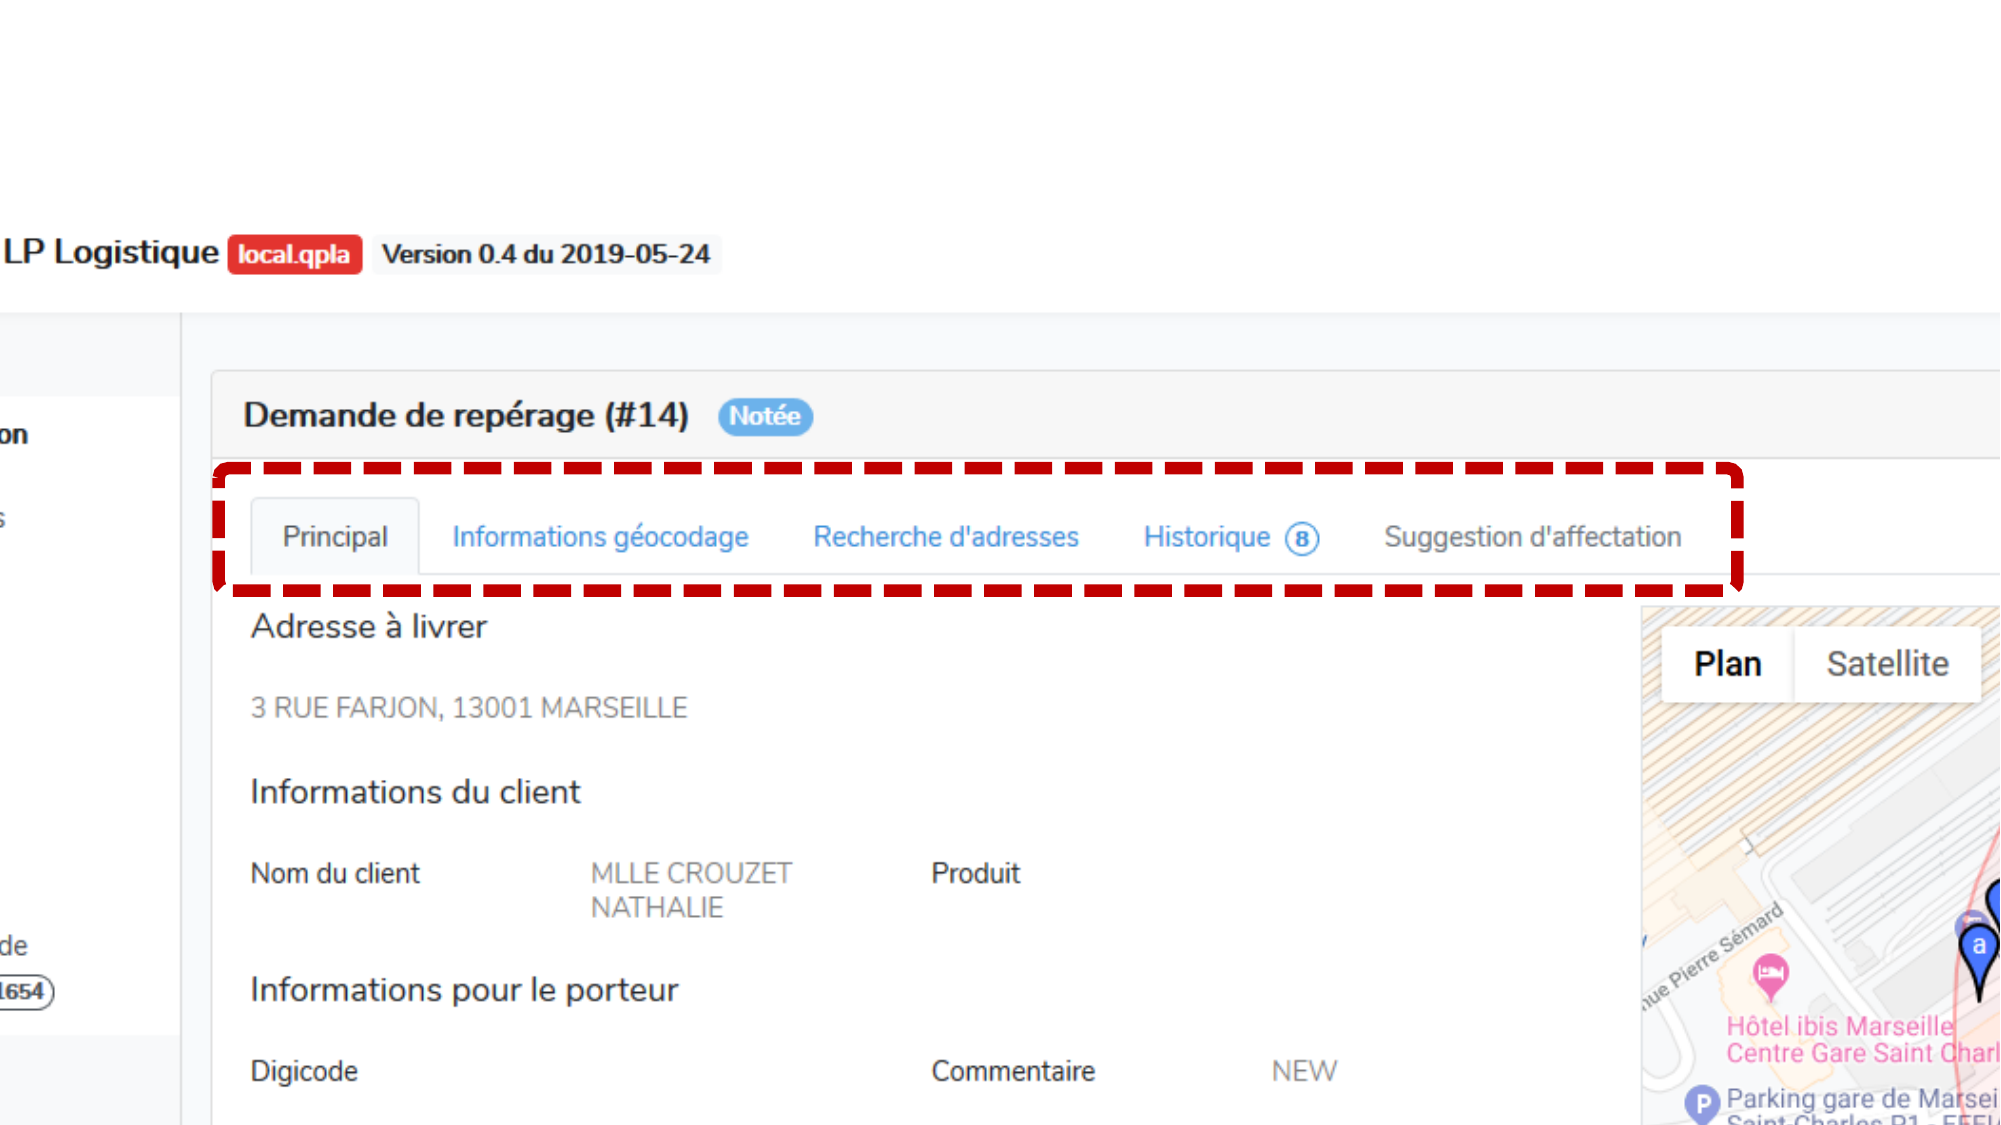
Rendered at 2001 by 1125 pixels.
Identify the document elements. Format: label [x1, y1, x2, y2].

picture [0, 197, 2000, 1125]
